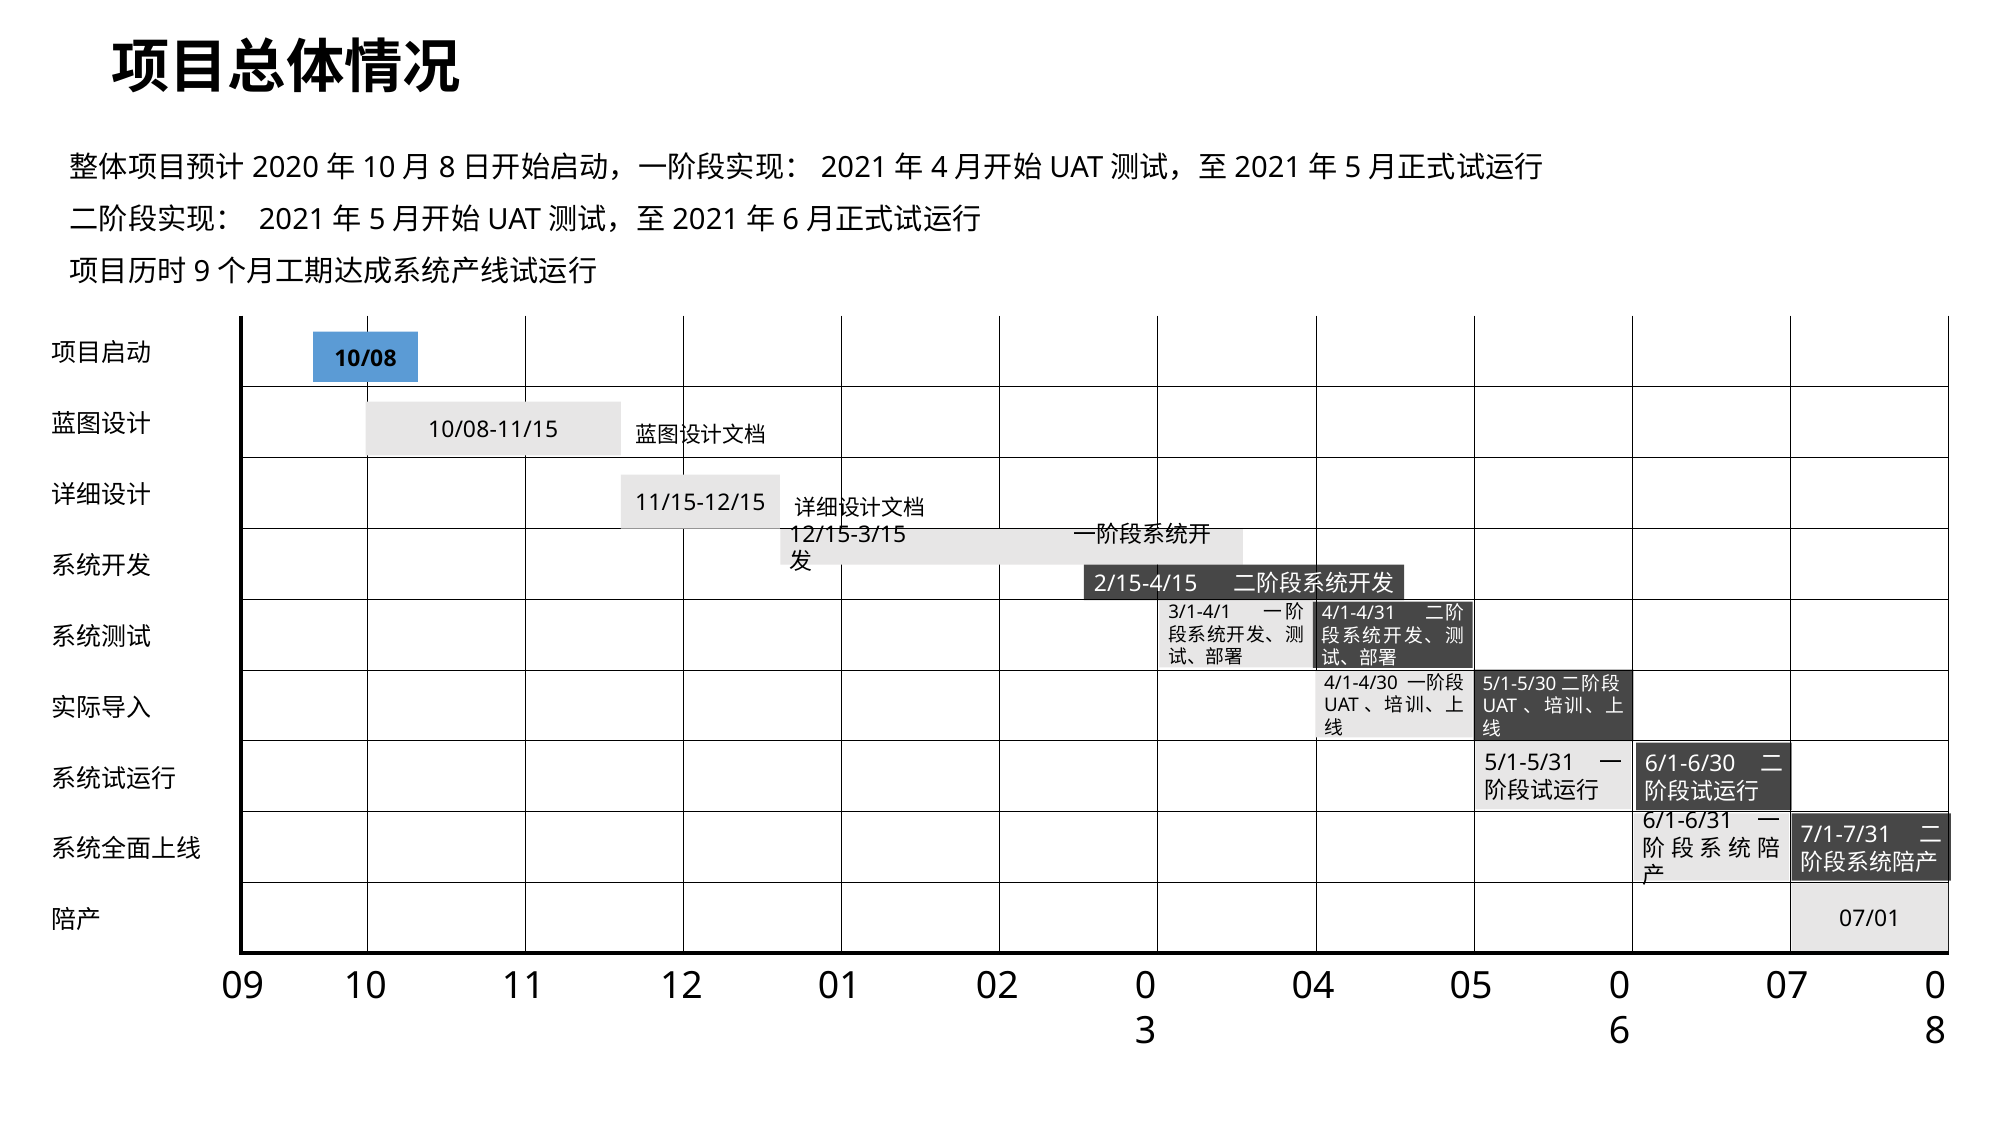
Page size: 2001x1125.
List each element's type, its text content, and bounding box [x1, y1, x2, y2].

table_cell [1634, 671, 1790, 740]
table_cell [684, 458, 841, 478]
table_cell [1000, 671, 1157, 740]
text_box 5/1-5/31 一阶段试运行 [1474, 742, 1632, 810]
table_cell [1000, 458, 1157, 528]
table_cell [1244, 529, 1316, 564]
text_box 7/1-7/31 二阶段系统陪产 [1791, 812, 1952, 882]
table_cell [1158, 883, 1316, 951]
table_cell [1791, 671, 1948, 740]
text_box 11/15-12/15 [620, 474, 781, 530]
table_cell [1000, 566, 1083, 599]
table_header [243, 316, 367, 386]
table_cell [1158, 812, 1316, 882]
table_cell [1317, 458, 1474, 528]
text_box 10/08-11/15 [365, 400, 622, 456]
table_cell [842, 600, 999, 670]
table_header 项目启动 [52, 316, 239, 387]
text_box 12 [645, 954, 718, 1014]
table_cell [1791, 387, 1948, 457]
text_box 6/1-6/30二阶段试运行 [1635, 742, 1793, 811]
table_cell [1000, 741, 1157, 811]
text_box 蓝图设计文档 [621, 405, 813, 455]
table_cell [1158, 741, 1316, 811]
table_cell [842, 458, 999, 528]
table_cell [684, 671, 841, 740]
table_header [526, 316, 683, 386]
table_cell [1475, 458, 1632, 528]
table_cell [1000, 387, 1157, 457]
table_cell [368, 812, 525, 882]
table_cell [368, 387, 525, 400]
table_header [1633, 316, 1790, 386]
table_cell [526, 741, 683, 811]
table_cell [1158, 671, 1316, 740]
table_cell [684, 530, 841, 599]
table_cell [243, 812, 367, 882]
table_cell 蓝图设计 [52, 387, 239, 457]
table_cell [368, 883, 525, 951]
table_cell [1317, 529, 1474, 599]
table_cell [526, 458, 683, 528]
table_cell [1475, 600, 1632, 669]
table_cell 实际导入 [52, 670, 239, 741]
table_cell [243, 600, 367, 670]
text_box 09 [206, 954, 279, 1014]
table_cell [243, 671, 367, 740]
table_header [368, 316, 525, 386]
table_cell [1000, 883, 1157, 951]
table_cell 系统开发 [52, 528, 239, 599]
table_cell [1791, 458, 1948, 528]
table_cell [243, 458, 367, 528]
table_cell 陪产 [52, 883, 239, 953]
text_box 06 [1593, 954, 1665, 1059]
text_box 4/1-4/30 一阶段UAT、培训、上线 [1314, 670, 1473, 739]
table_cell [368, 458, 525, 528]
table_cell [1000, 600, 1157, 670]
text_box 10 [329, 954, 402, 1014]
text_box 07/01 [1791, 882, 1949, 952]
table_cell [684, 812, 841, 882]
table_cell [368, 741, 525, 811]
text_box 08 [1909, 954, 1981, 1059]
title 项目总体情况 [96, 30, 1945, 135]
text_box 5/1-5/30二阶段UAT、培训、上线 [1473, 669, 1634, 742]
table_cell 系统全面上线 [52, 812, 239, 883]
table_cell [1791, 600, 1948, 670]
table_cell [243, 529, 367, 599]
table_cell [1633, 600, 1790, 670]
table_cell [1475, 529, 1632, 599]
table_cell [243, 387, 367, 457]
table_cell [368, 529, 525, 599]
table_header [1158, 316, 1316, 386]
table_cell [243, 741, 367, 811]
table_header [842, 316, 999, 386]
table_cell [842, 741, 999, 811]
table_header [684, 316, 841, 386]
text_box 3/1-4/1 一阶段系统开发、测试、部署 [1158, 601, 1312, 668]
table_cell [684, 387, 841, 457]
table_cell [684, 600, 841, 670]
table_cell [1158, 458, 1316, 528]
text_box 07 [1750, 954, 1824, 1014]
table_cell [526, 529, 683, 599]
text_box 整体项目预计2020年10月8日开始启动，一阶段实现：2021年4月开始UAT测试，至2021年5月正式试运行 二阶段实现： 2021年5月开始UAT测试，至2021年6月正式试运行 项目历时9个月工期达成系统产线试运行 [54, 123, 2000, 296]
table_cell [1633, 387, 1790, 457]
table_cell [1791, 741, 1948, 811]
table_cell [1000, 812, 1157, 882]
table_cell [1475, 812, 1632, 882]
table_header [1475, 316, 1632, 386]
text_box 12/15-3/15 一阶段系统开发 [779, 528, 1244, 566]
table_cell [368, 600, 525, 670]
table_header [1000, 316, 1157, 386]
table_cell [1317, 387, 1474, 457]
table_cell [526, 671, 683, 740]
table_cell [526, 387, 683, 405]
table_header [1317, 316, 1474, 386]
table_cell [526, 883, 683, 951]
table_cell [526, 600, 683, 670]
text_box 10/08 [312, 331, 419, 383]
table_cell [1633, 529, 1790, 599]
table_cell [526, 812, 683, 882]
table_header [1791, 316, 1948, 386]
text_box 04 [1276, 954, 1350, 1014]
table_cell [1633, 883, 1790, 951]
table_cell [1633, 458, 1790, 528]
table_cell [243, 883, 367, 951]
table_cell [1317, 741, 1474, 811]
text_box 05 [1434, 954, 1508, 1014]
table_cell [842, 566, 999, 599]
text_box 2/15-4/15 二阶段系统开发 [1083, 564, 1405, 601]
table_cell [842, 387, 999, 457]
table_cell 详细设计 [52, 457, 239, 528]
table_cell [1317, 883, 1474, 951]
text_box 03 [1120, 954, 1191, 1059]
text_box 6/1-6/31 一阶段系统陪产 [1633, 812, 1790, 882]
text_box 4/1-4/31 二阶段系统开发、测试、部署 [1312, 601, 1474, 669]
table_cell [1317, 812, 1474, 882]
table_cell [684, 883, 841, 951]
table_cell [1791, 529, 1948, 599]
table_cell [842, 883, 999, 951]
table_cell [1475, 387, 1632, 457]
table_cell [842, 812, 999, 882]
table_cell [842, 671, 999, 740]
text_box 11 [487, 954, 560, 1014]
text_box 01 [803, 954, 876, 1014]
table_cell 系统测试 [52, 599, 239, 670]
table_cell [684, 741, 841, 811]
table_cell [1475, 883, 1632, 951]
text_box 详细设计文档 [780, 478, 982, 528]
table_cell 系统试运行 [52, 741, 239, 812]
table_cell [1158, 387, 1316, 457]
table_cell [368, 671, 525, 740]
text_box 02 [961, 954, 1034, 1014]
